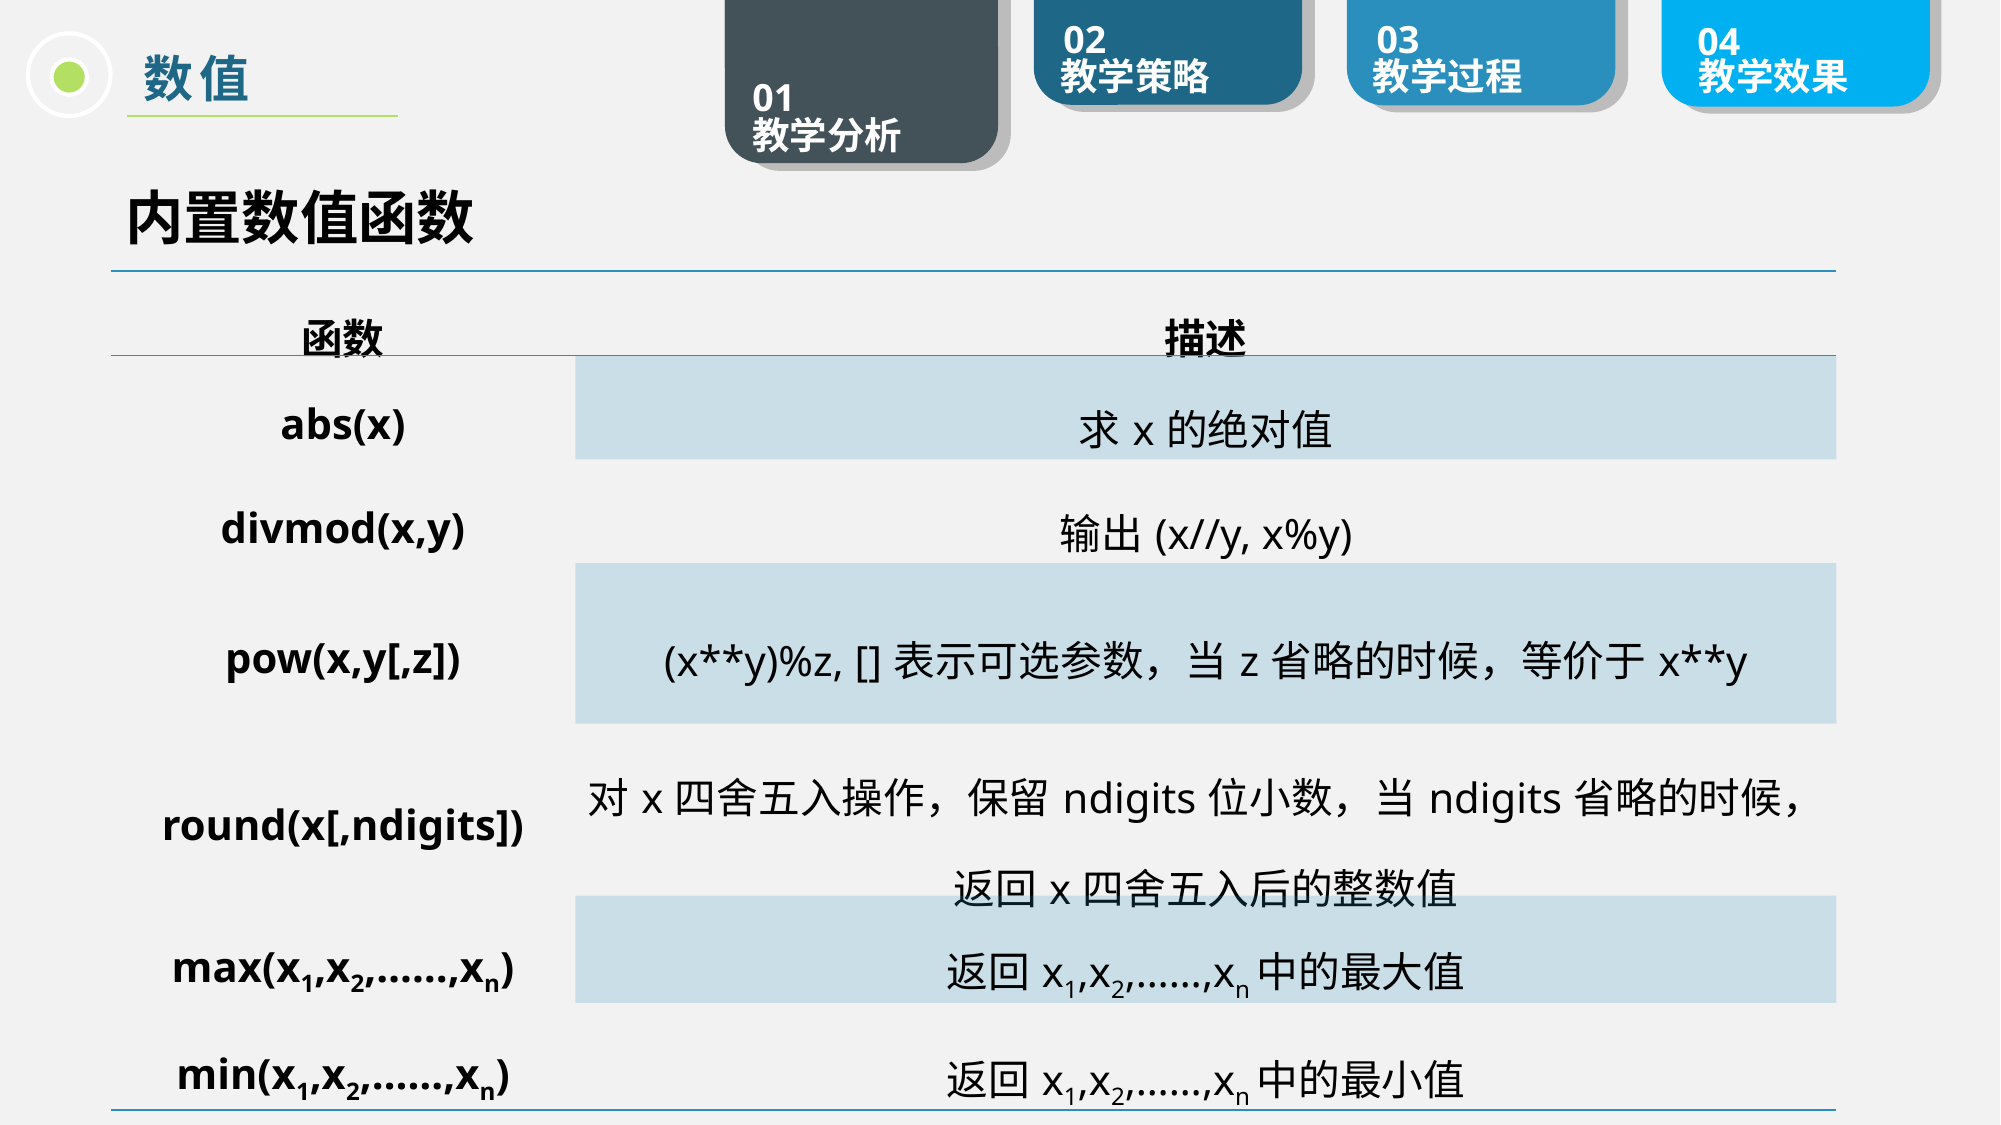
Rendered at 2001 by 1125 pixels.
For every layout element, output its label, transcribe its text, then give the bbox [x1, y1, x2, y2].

table_cell divmod(x,y) [111, 459, 575, 563]
table_cell max(x1,x2,……,xn) [111, 896, 575, 1003]
table_cell pow(x,y[,z]) [111, 563, 575, 724]
table_cell 求x的绝对值 [575, 356, 1836, 459]
table_cell (x**y)%z, []表示可选参数，当z省略的时候，等价于x**y [575, 563, 1836, 724]
table_cell 对x四舍五入操作，保留ndigits位小数，当ndigits省略的时候，返回x四舍五入后的整数值 [575, 724, 1836, 896]
table_cell 输出(x//y, x%y) [575, 459, 1836, 563]
text_box 内置数值函数 [110, 139, 2000, 259]
table_header 描述 [575, 272, 1836, 355]
table_cell round(x[,ndigits]) [111, 724, 575, 896]
table_header 函数 [111, 272, 575, 355]
table_cell abs(x) [111, 356, 575, 459]
table_cell min(x1,x2,……,xn) [111, 1003, 575, 1109]
table_cell 返回x1,x2,……,xn中的最大值 [575, 896, 1836, 1003]
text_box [27, 33, 111, 117]
table_cell 返回x1,x2,……,xn中的最小值 [575, 1003, 1836, 1109]
text_box 数值 [128, 40, 1155, 115]
